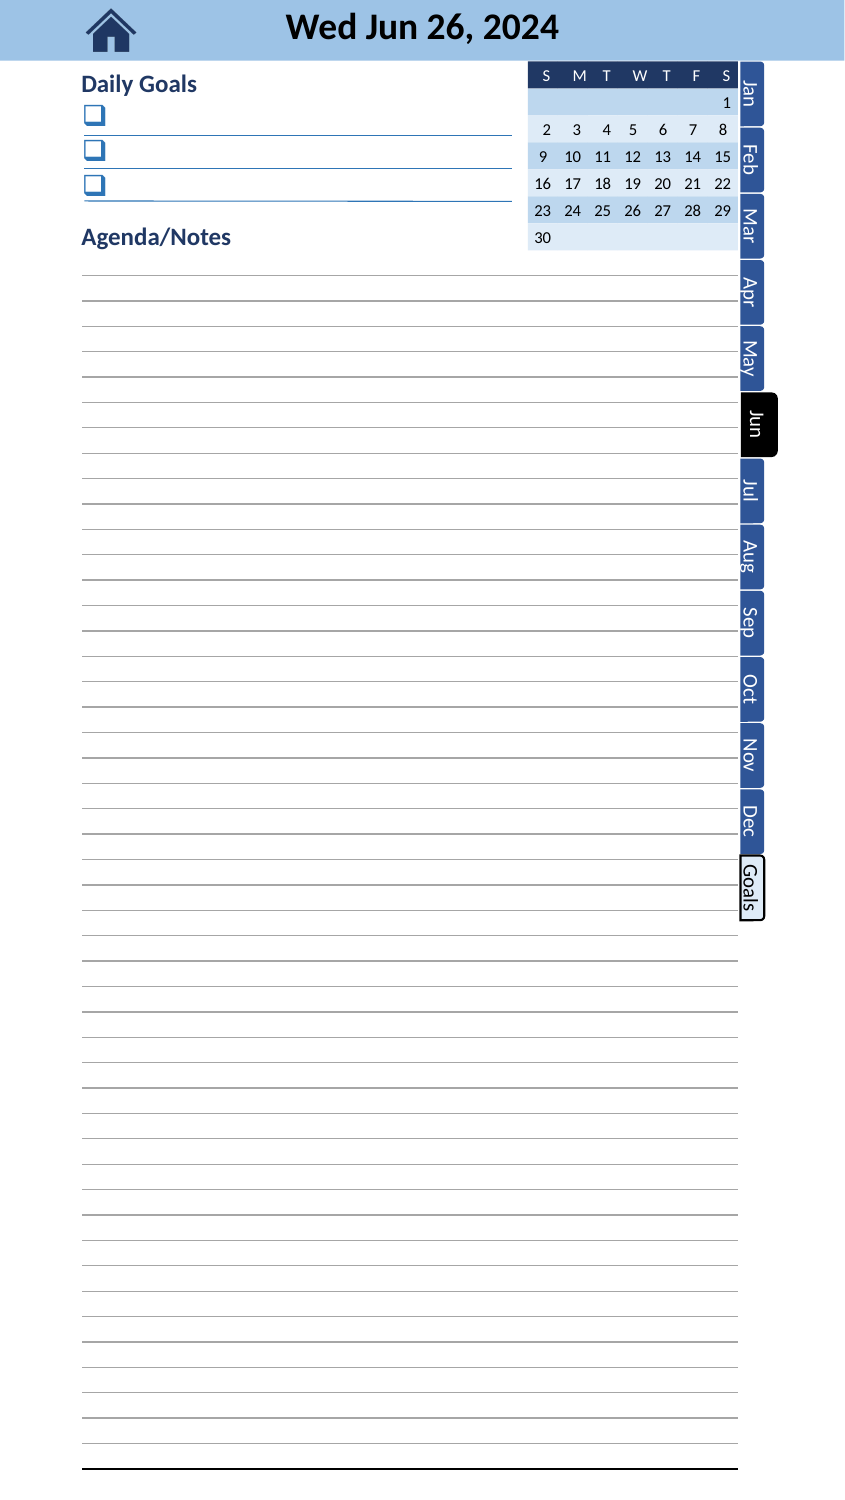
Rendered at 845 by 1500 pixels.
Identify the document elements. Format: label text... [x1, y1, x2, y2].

picture [82, 1, 140, 59]
list Wed Jun 26, 2024 [190, 0, 655, 61]
